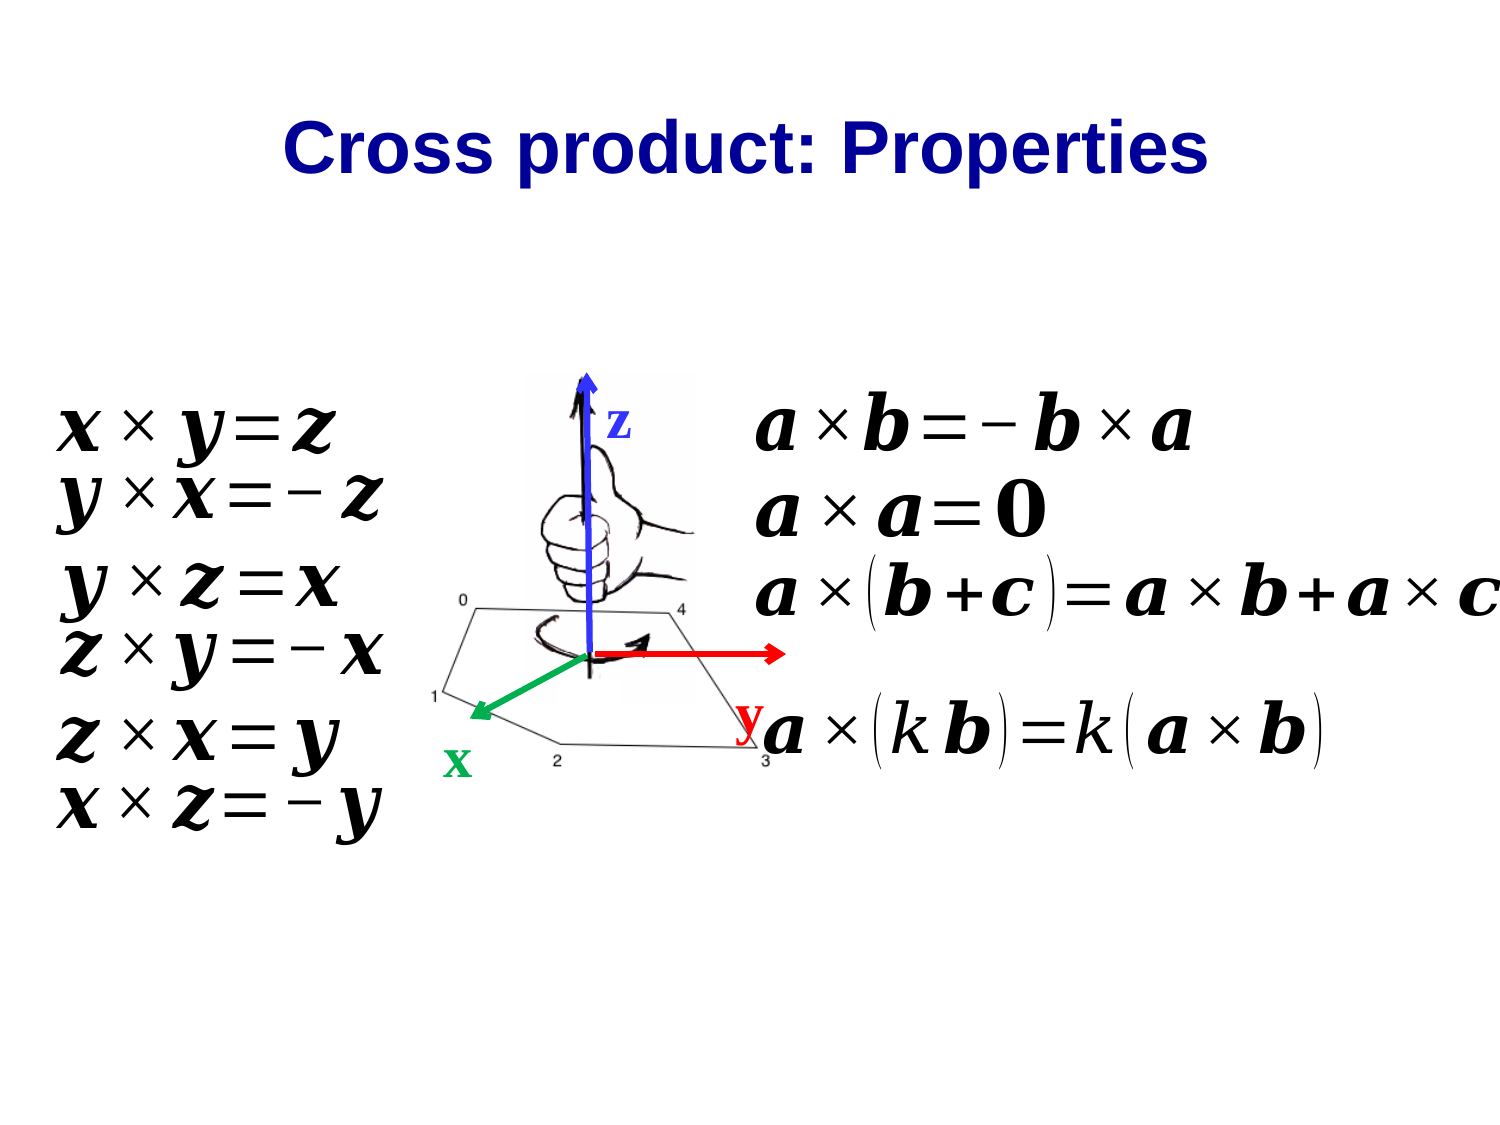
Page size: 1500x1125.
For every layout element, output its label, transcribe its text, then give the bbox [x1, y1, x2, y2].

list [75, 250, 1425, 1076]
picture [422, 372, 778, 770]
title Cross product: Properties [111, 87, 1383, 200]
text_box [439, 372, 787, 750]
